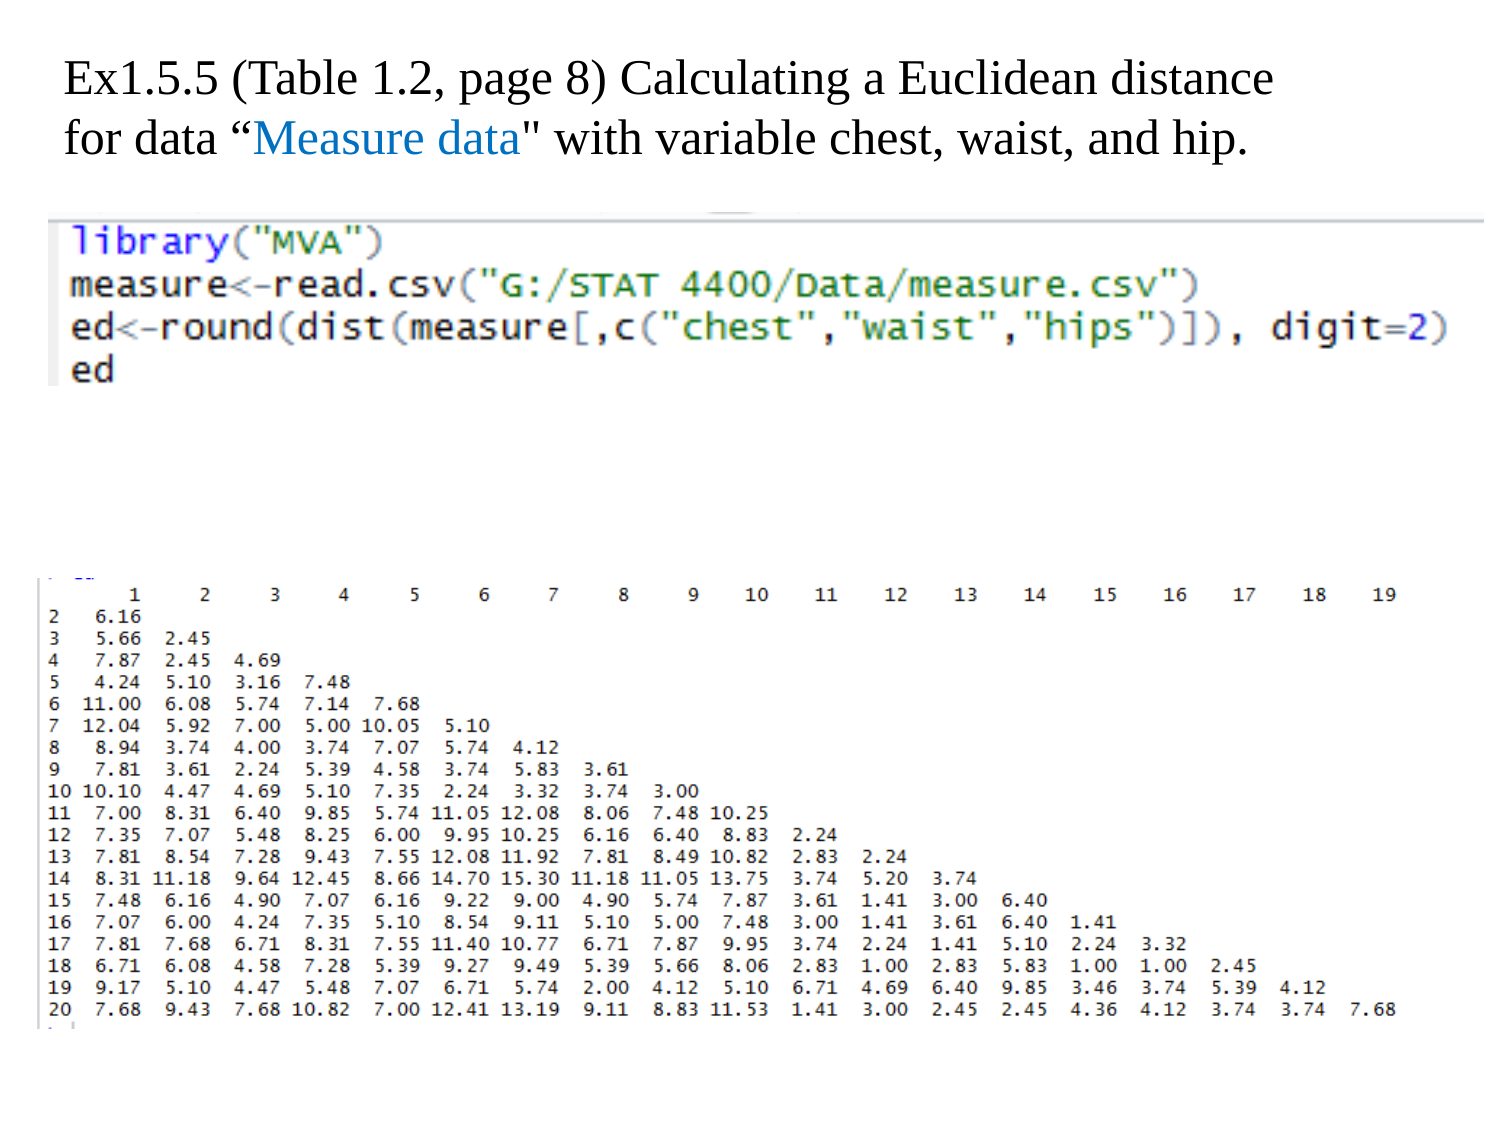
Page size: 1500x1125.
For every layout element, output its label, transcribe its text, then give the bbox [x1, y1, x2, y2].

text_box Ex1.5.5 (Table 1.2, page 8) Calculating a Euclidean distance for data “Measure data" with variable chest, waist, and hip. [48, 37, 1475, 211]
picture [37, 578, 1427, 1030]
picture [48, 212, 1484, 386]
